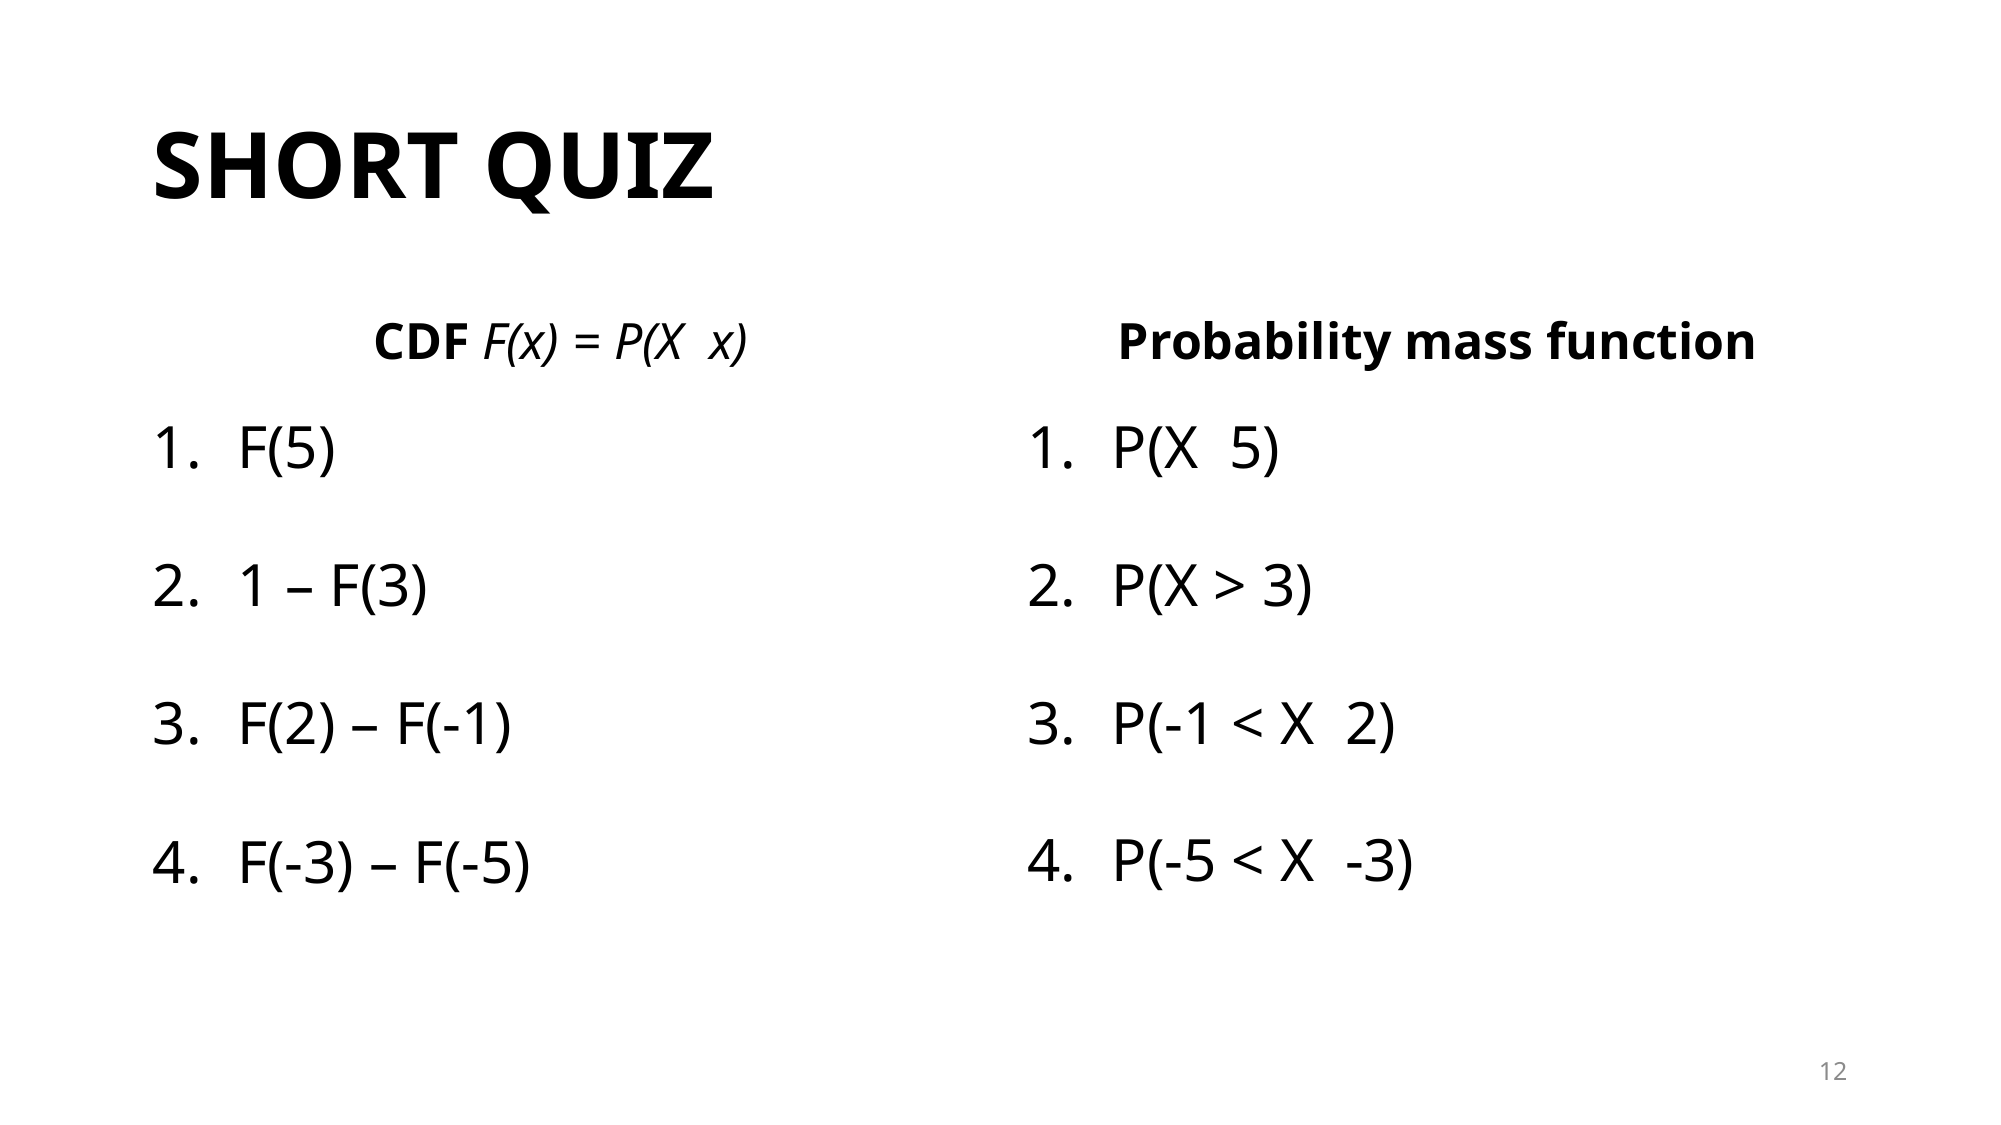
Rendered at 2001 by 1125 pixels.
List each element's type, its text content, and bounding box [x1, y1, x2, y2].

list Probability mass function [1012, 275, 1863, 411]
list F(5) 1 – F(3) F(2) – F(-1) F(-3) – F(-5) F(5) – F(3) + F(-1) – F(-5) [137, 410, 984, 1079]
title SHORT QUIZ [137, 59, 1863, 278]
slide_number 12 [1412, 1042, 1863, 1103]
